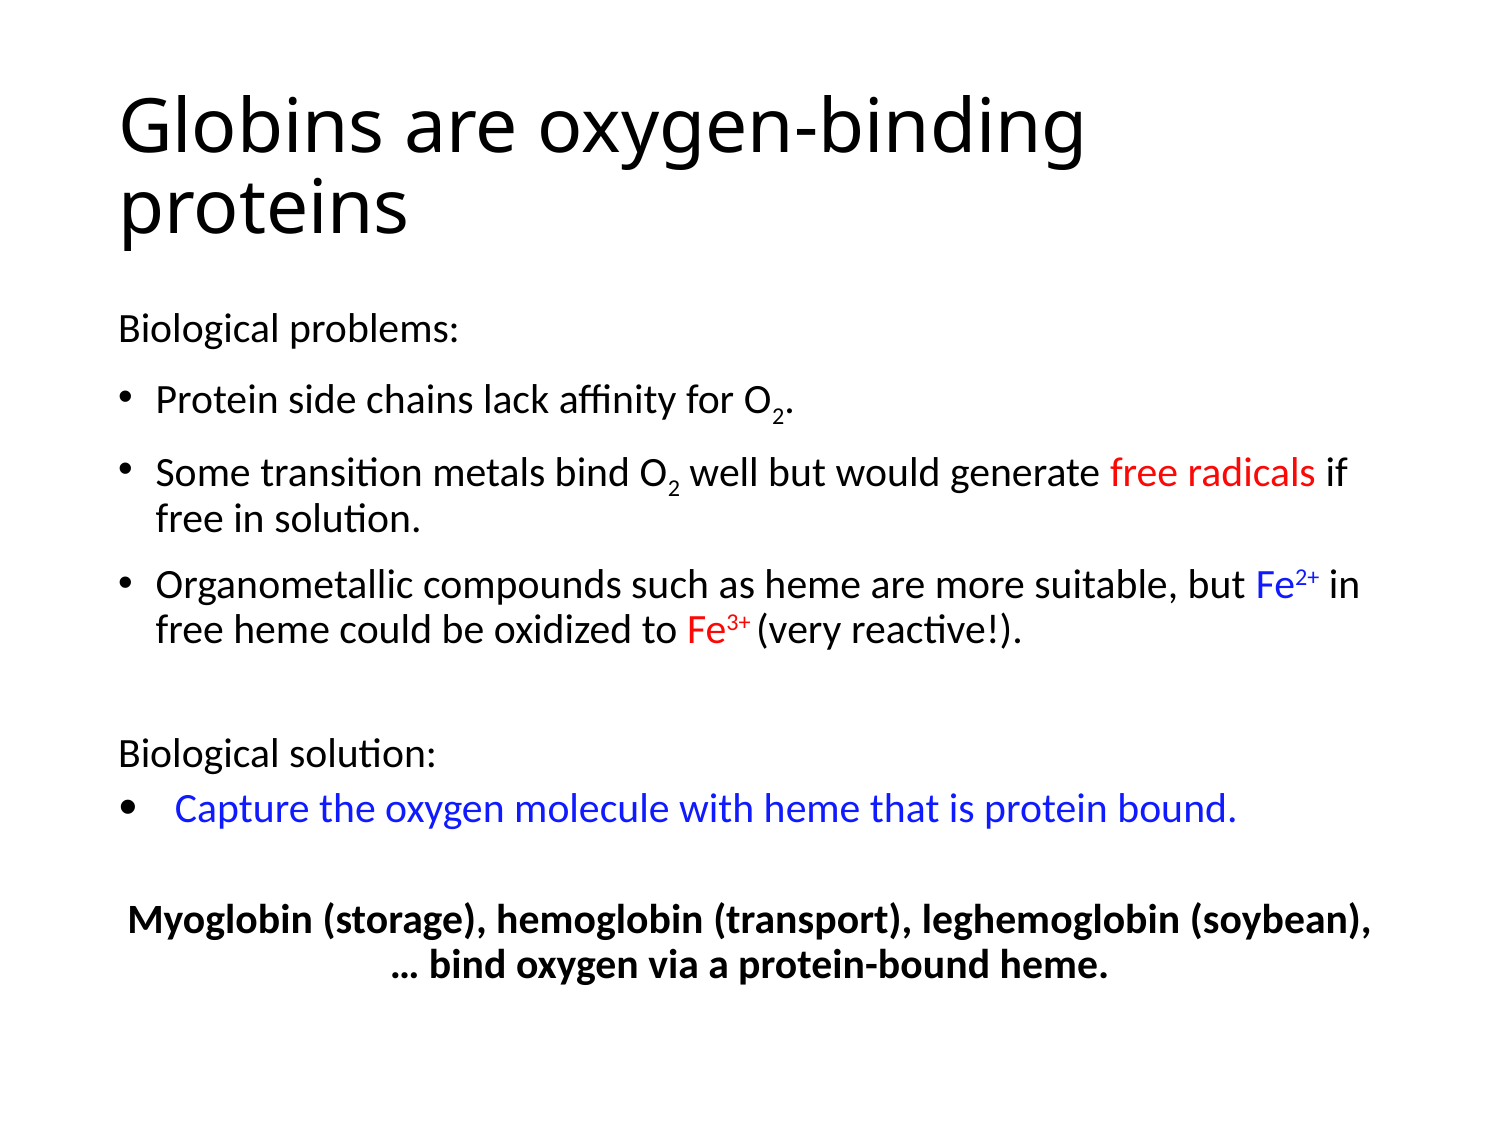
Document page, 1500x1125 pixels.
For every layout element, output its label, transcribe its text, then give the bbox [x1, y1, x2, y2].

title Globins are oxygen-binding proteins [103, 59, 1397, 278]
list Biological problems: Protein side chains lack affinity for O2. Some transition metals bind O2 well but would generate free radicals if free in solution. Organometallic compounds such as heme are more suitable, but Fe2+ in free heme could be oxidized to Fe3+ (very reactive!). Biological solution: Capture the oxygen molecule with heme that is protein bound. Myoglobin (storage), hemoglobin (transport), leghemoglobin (soybean), … bind oxygen via a protein-bound heme. [103, 299, 1397, 1014]
